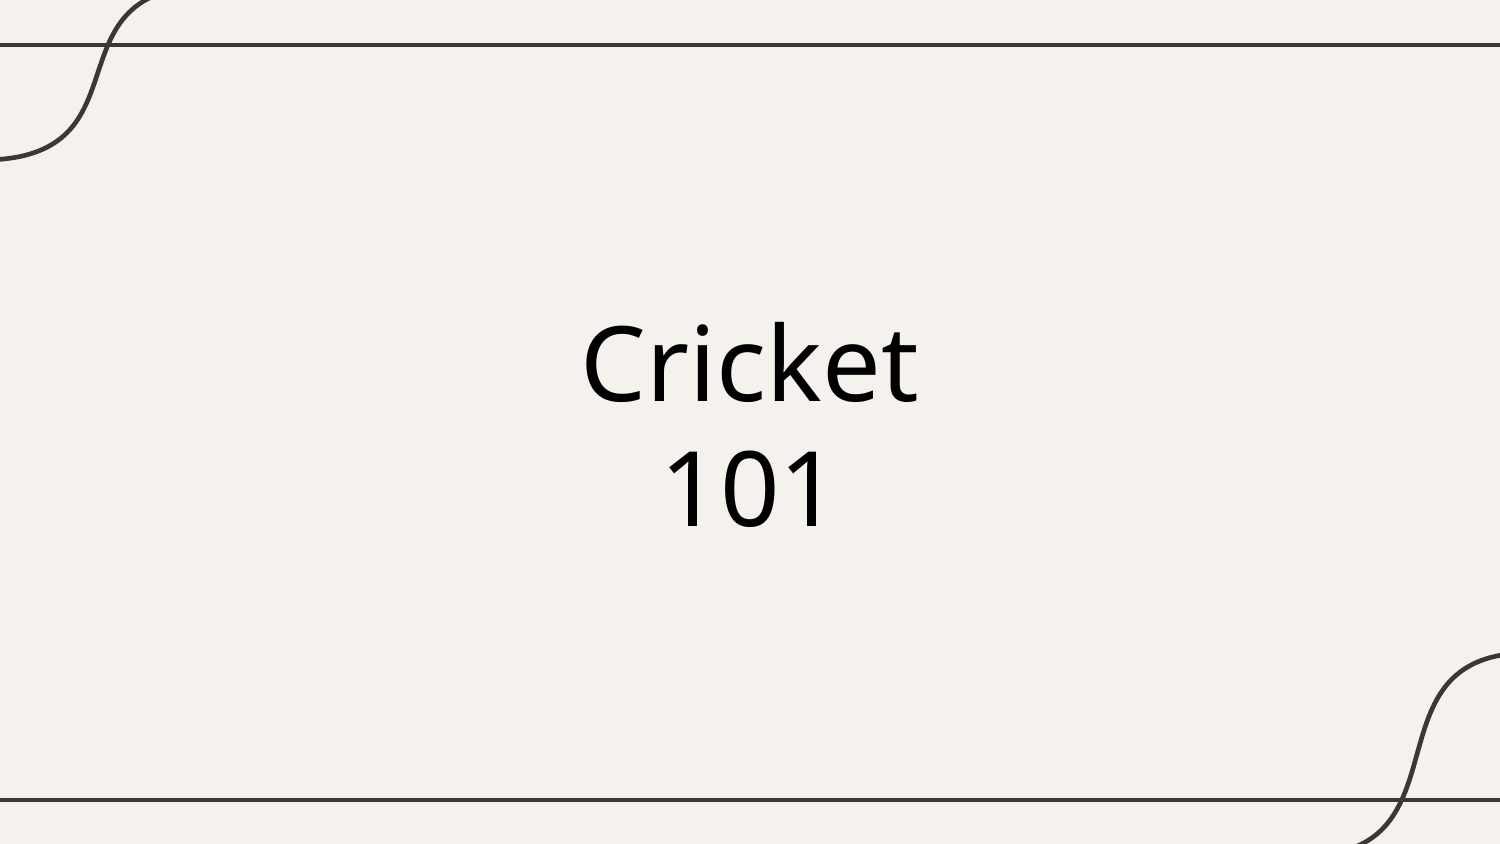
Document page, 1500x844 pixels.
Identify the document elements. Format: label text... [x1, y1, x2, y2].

title Cricket 101 [488, 368, 1012, 476]
